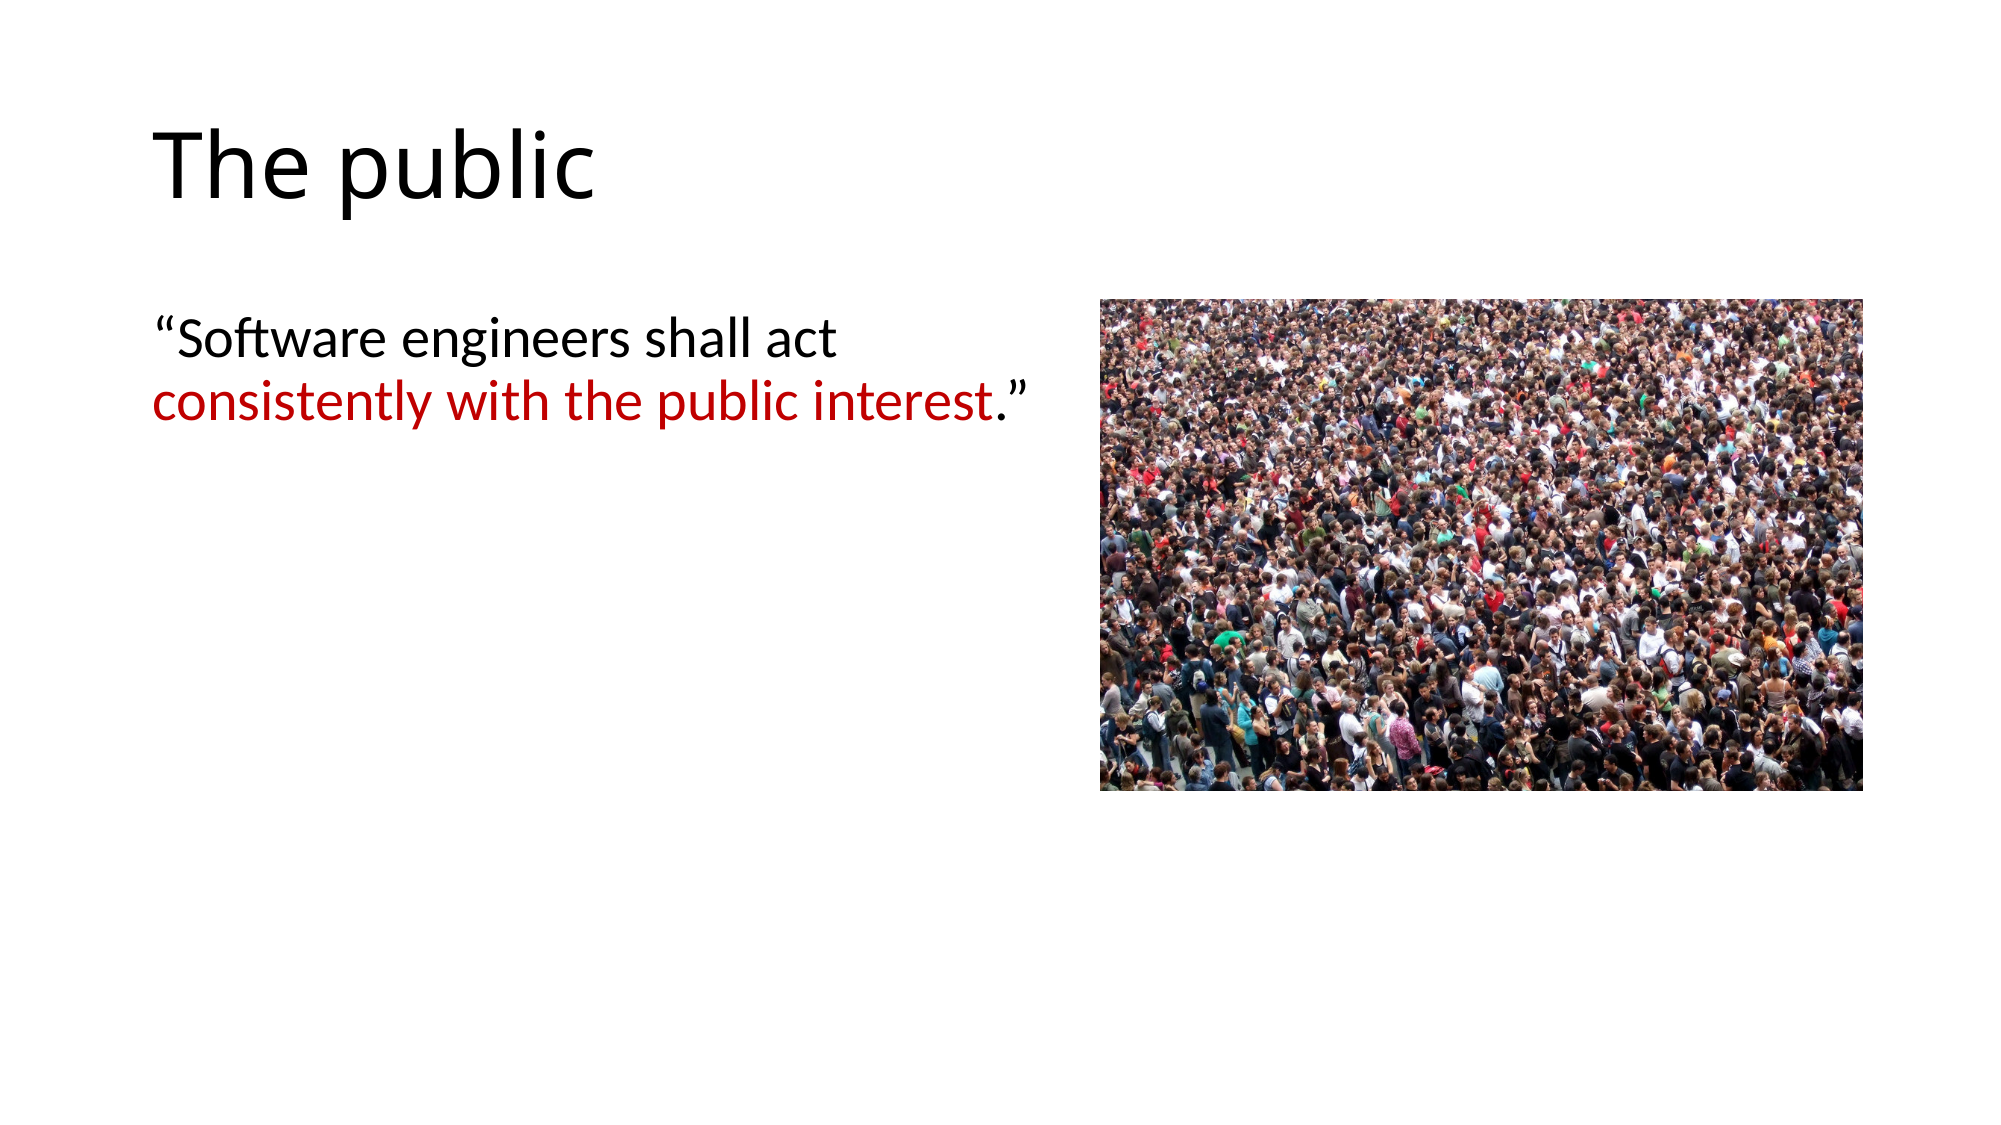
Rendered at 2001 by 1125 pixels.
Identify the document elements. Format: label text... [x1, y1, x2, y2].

title The public [137, 59, 1863, 278]
list “Software engineers shall act consistently with the public interest.” [137, 299, 1101, 1014]
picture [1099, 299, 1863, 791]
